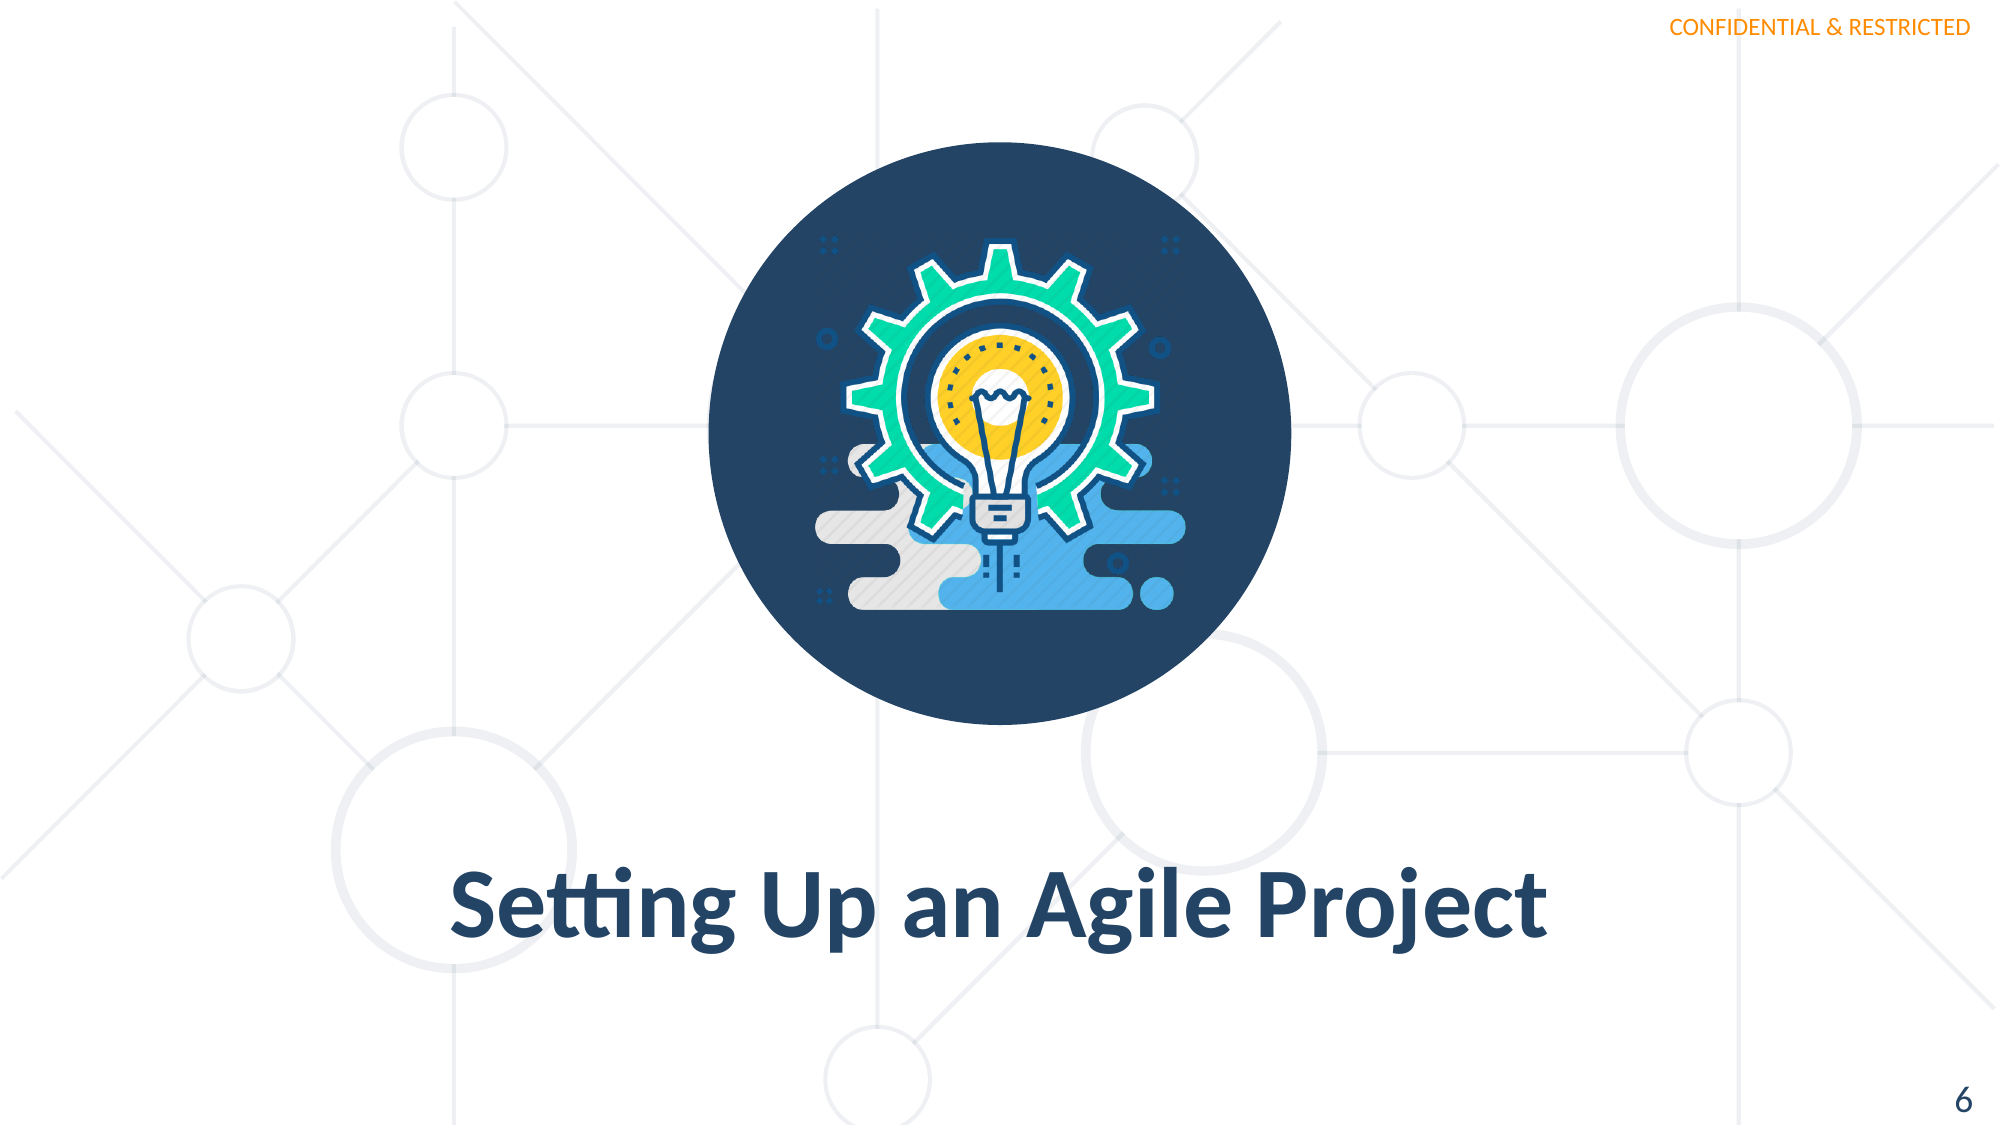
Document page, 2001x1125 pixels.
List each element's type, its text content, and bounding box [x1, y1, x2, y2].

title Setting Up an Agile Project [100, 834, 1900, 961]
picture [808, 226, 1192, 610]
slide_number 6 [1939, 1067, 2000, 1117]
